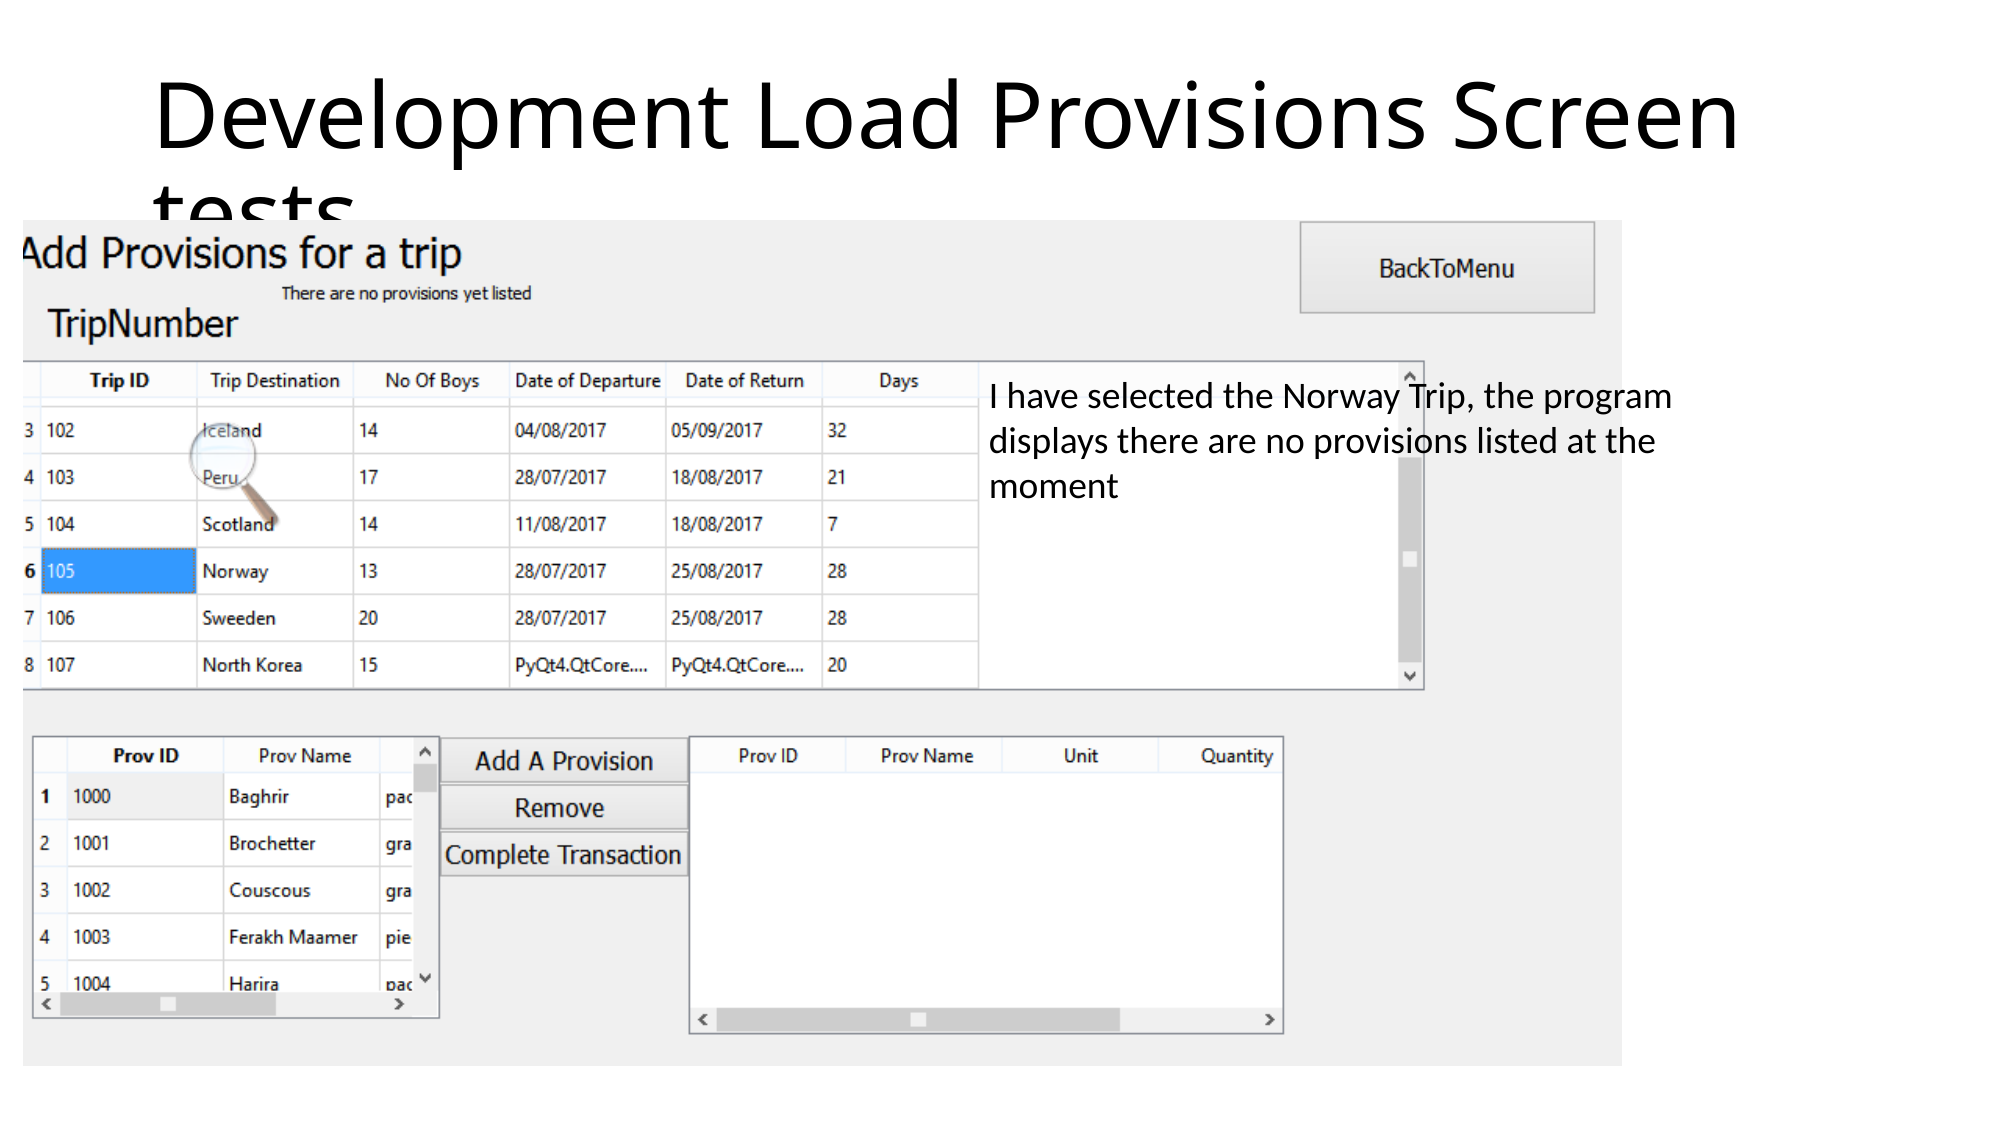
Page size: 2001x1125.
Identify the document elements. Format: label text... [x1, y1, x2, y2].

picture [23, 220, 1622, 1066]
title Development Load Provisions Screen tests [137, 59, 1863, 278]
text_box I have selected the Norway Trip, the program displays there are no provisions listed at the moment [1622, 363, 1775, 514]
